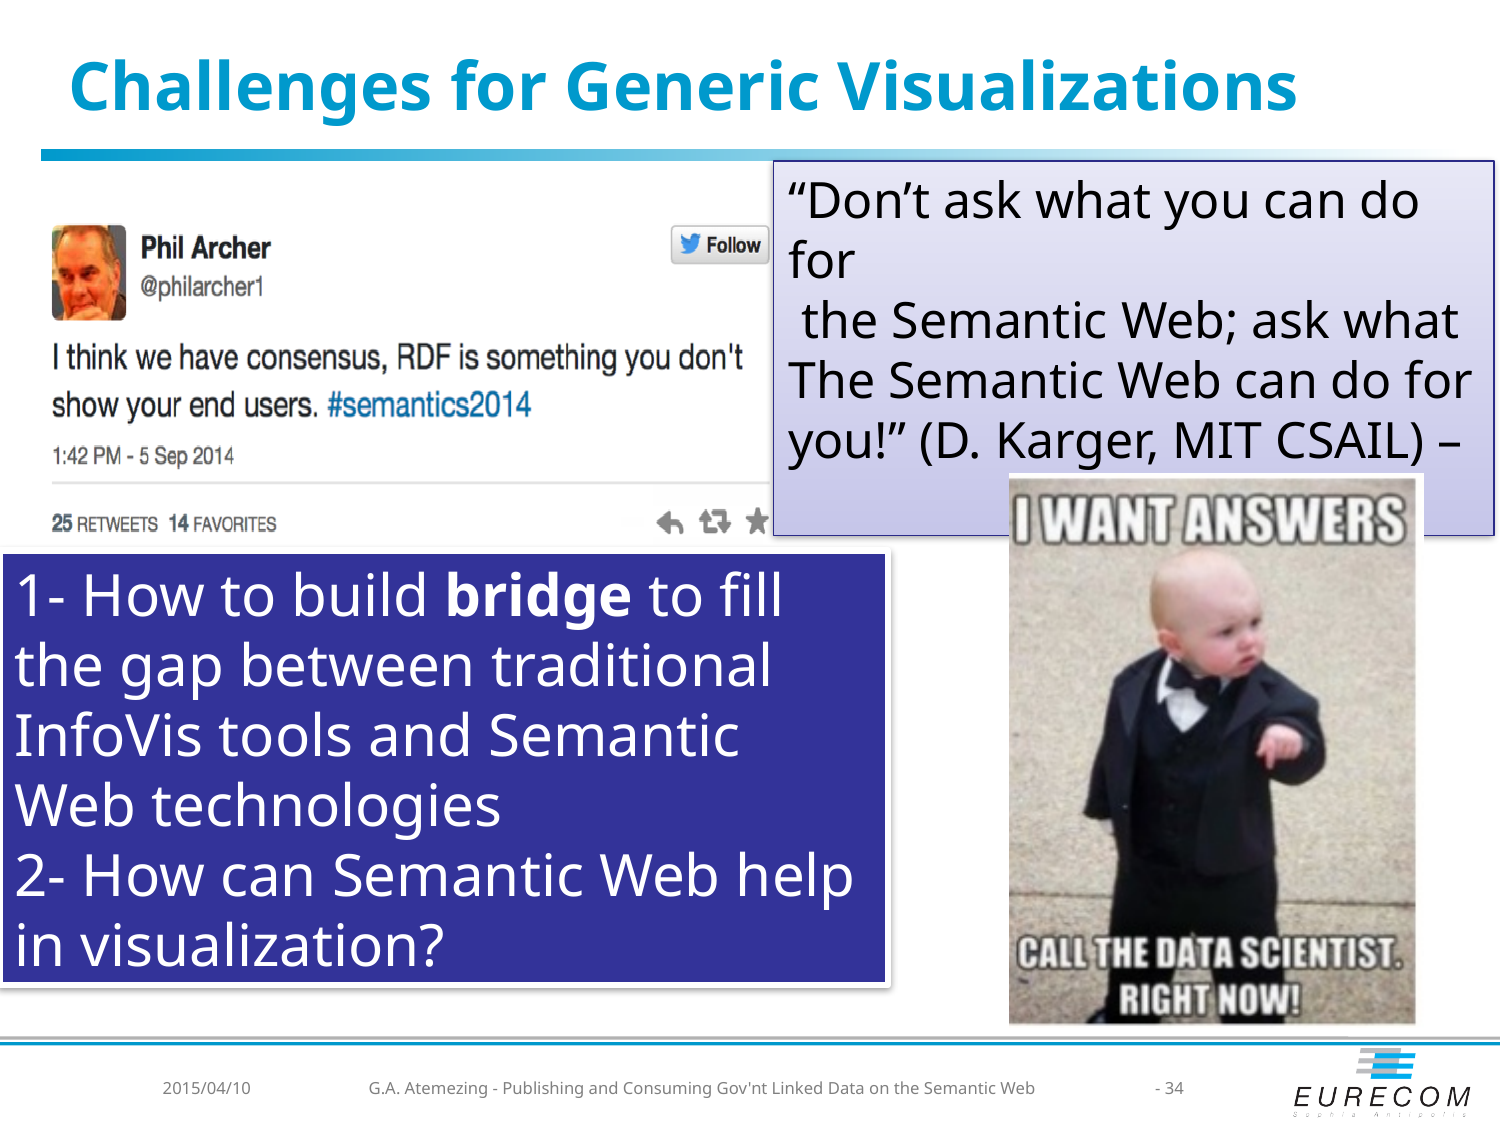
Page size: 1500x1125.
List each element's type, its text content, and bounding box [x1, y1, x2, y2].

footer G.A. Atemezing - Publishing and Consuming Gov'nt Linked Data on the Semantic Web [336, 1070, 1069, 1107]
text_box 1- How to build bridge to fill the gap between traditional InfoVis tools and Semantic Web technologies 2- How can Semantic Web help in visualization? [0, 547, 891, 988]
picture [1009, 473, 1424, 1028]
slide_number - 34 [1080, 1070, 1200, 1103]
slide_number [147, 1070, 325, 1103]
text_box “Don’t ask what you can do for the Semantic Web; ask what The Semantic Web can do for you!” (D. Karger, MIT CSAIL) – [773, 160, 1495, 536]
picture [1293, 1048, 1477, 1118]
title Challenges for Generic Visualizations [52, 30, 1460, 138]
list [17, 172, 792, 562]
